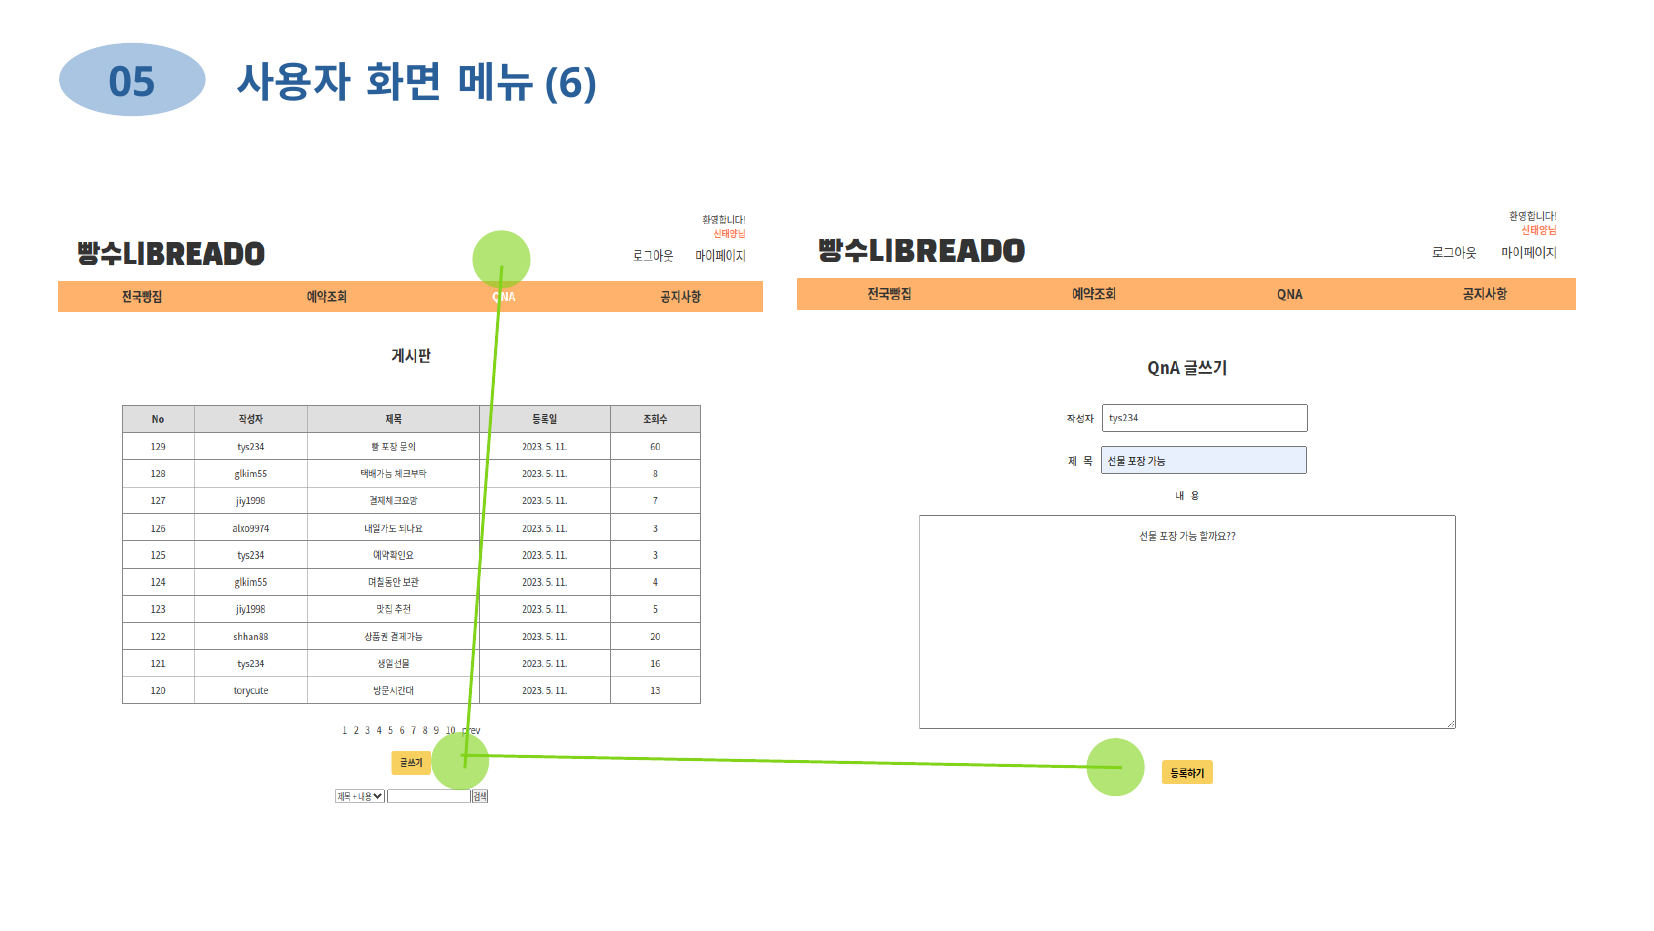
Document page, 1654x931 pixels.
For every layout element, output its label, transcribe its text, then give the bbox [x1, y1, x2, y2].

picture [58, 197, 763, 840]
text_box 05 [58, 42, 206, 117]
text_box 사용자 화면 메뉴(6) [221, 48, 749, 113]
picture [796, 194, 1576, 844]
